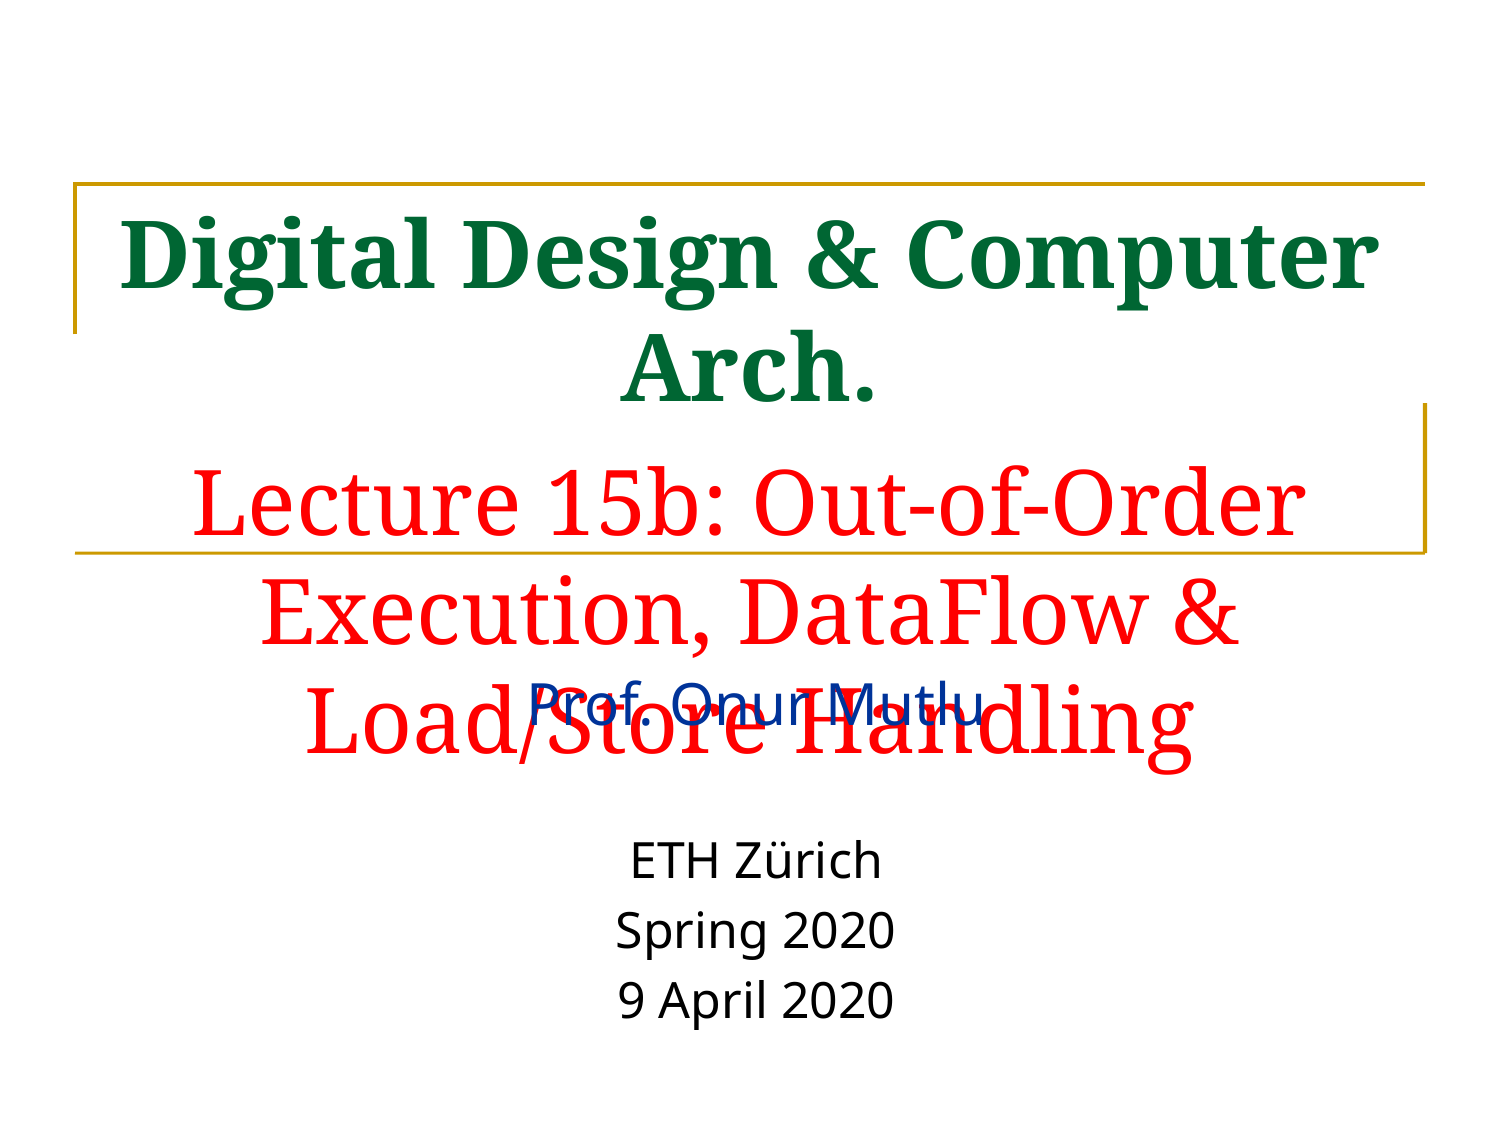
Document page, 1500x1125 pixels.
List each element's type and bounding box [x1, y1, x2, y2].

subtitle [112, 587, 1400, 1064]
title [37, 67, 1463, 350]
